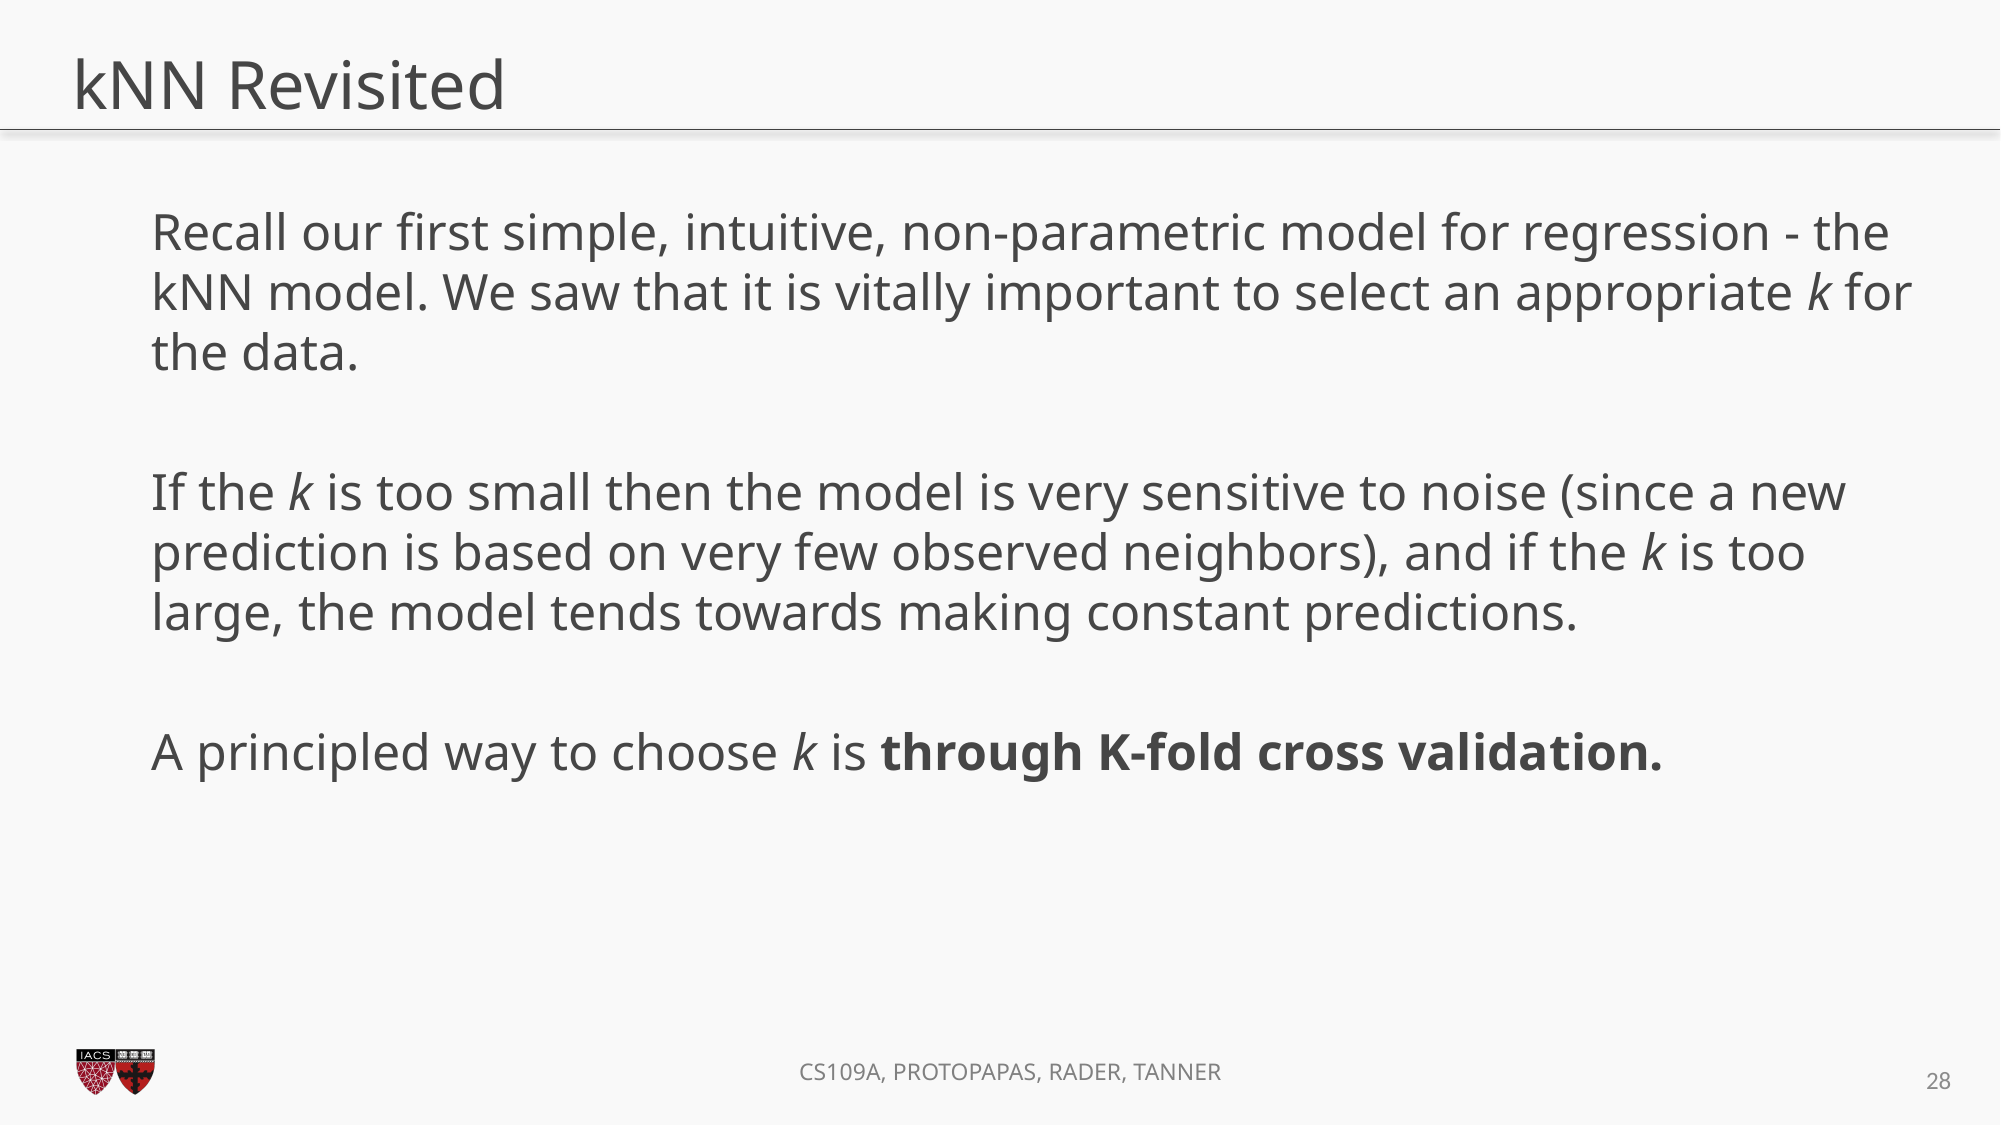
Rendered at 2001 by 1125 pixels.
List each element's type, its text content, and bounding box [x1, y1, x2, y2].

title kNN Revisited [57, 35, 1943, 162]
picture [75, 1049, 155, 1095]
slide_number 28 [1500, 1050, 1967, 1110]
list Recall our first simple, intuitive, non-parametric model for regression - the kNN model. We saw that it is vitally important to select an appropriate k for the data. If the k is too small then the model is very sensitive to noise (since a new prediction is based on very few observed neighbors), and if the k is too large, the model tends towards making constant predictions. A principled way to choose k is through K-fold cross validation. [136, 193, 1929, 540]
